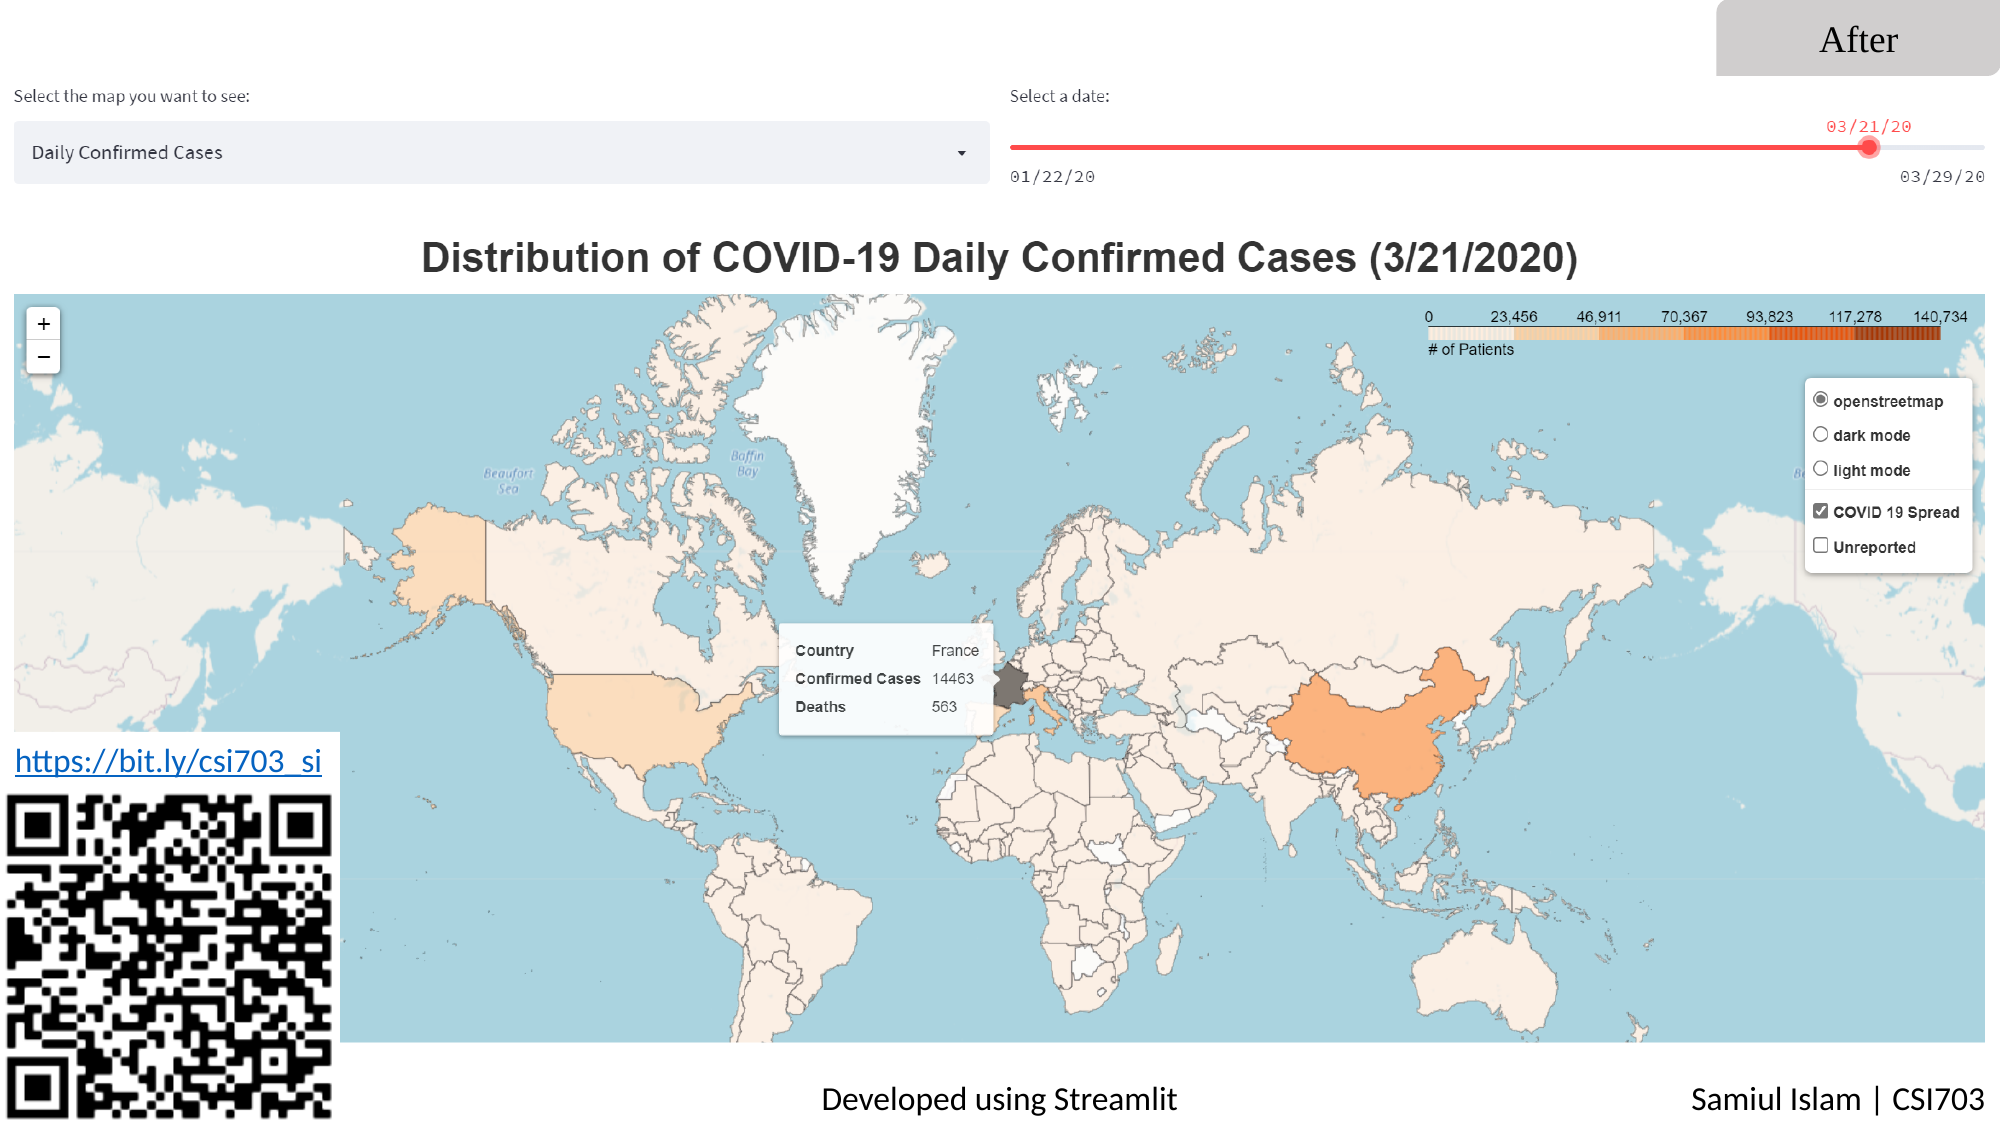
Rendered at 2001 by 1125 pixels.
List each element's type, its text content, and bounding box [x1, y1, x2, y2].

text_box After [1716, 0, 2000, 73]
text_box Samiul Islam | CSI703 [1659, 1069, 2000, 1125]
picture [0, 73, 2000, 1125]
text_box Developed using Streamlit [761, 1069, 1239, 1125]
